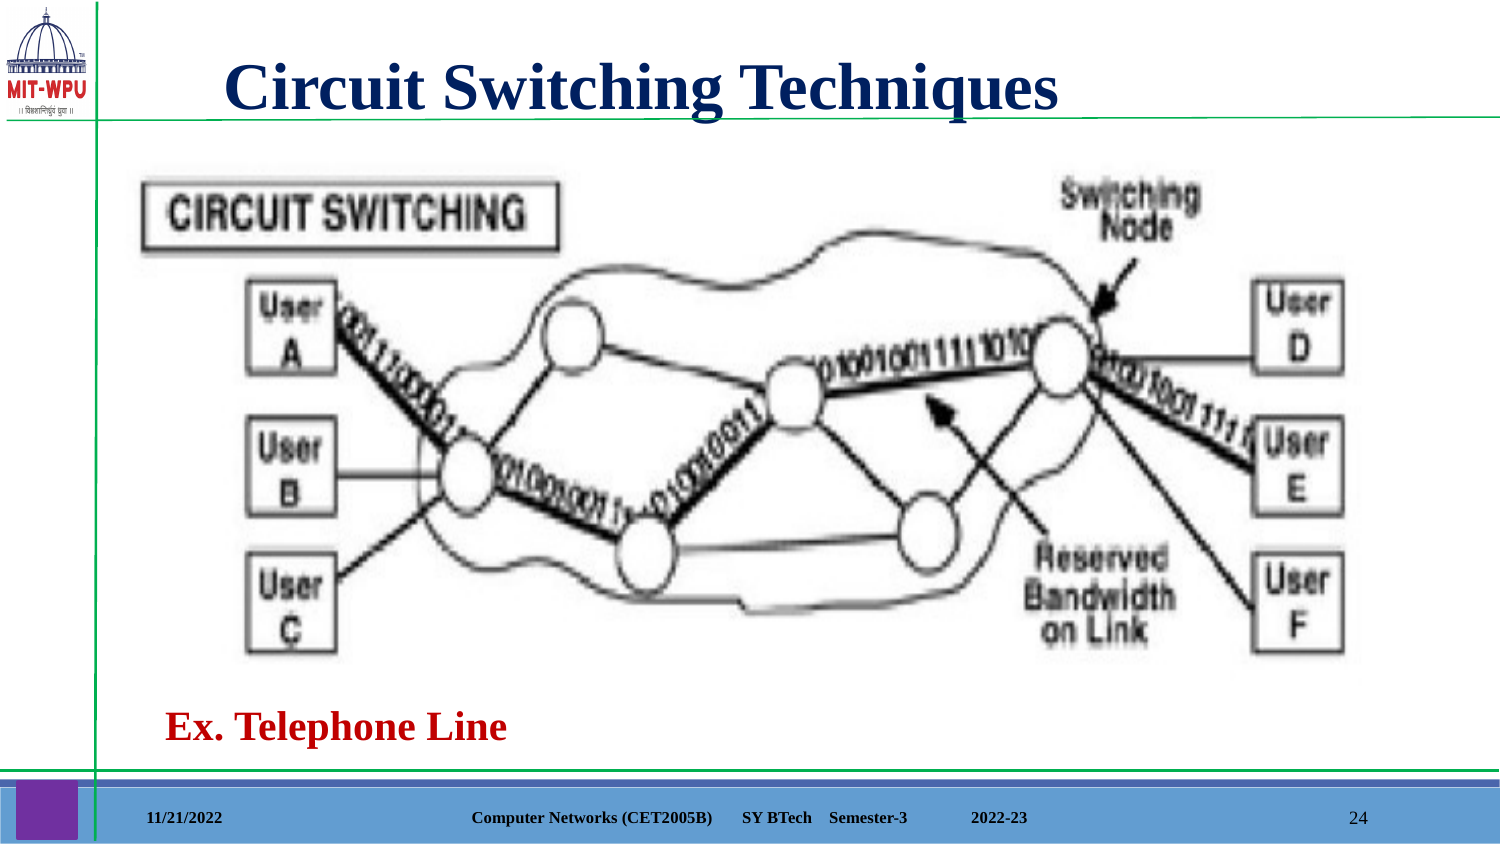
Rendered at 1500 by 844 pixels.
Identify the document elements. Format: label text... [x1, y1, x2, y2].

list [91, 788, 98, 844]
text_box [94, 780, 98, 842]
footer Computer Networks (CET2005B) SY BTech Semester-3 2022-23 [453, 794, 1047, 840]
picture [6, 7, 94, 116]
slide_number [135, 794, 440, 840]
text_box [102, 116, 1500, 121]
text_box Ex. Telephone Line [154, 677, 1442, 755]
picture [117, 160, 1384, 687]
table_cell It uses flow label field in the header for the packet flow identification. [212, 121, 1500, 125]
slide_number ‹#› [1218, 794, 1380, 840]
text_box [17, 782, 76, 839]
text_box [94, 1, 98, 770]
title Circuit Switching Techniques [212, 51, 1500, 115]
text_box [6, 116, 89, 121]
